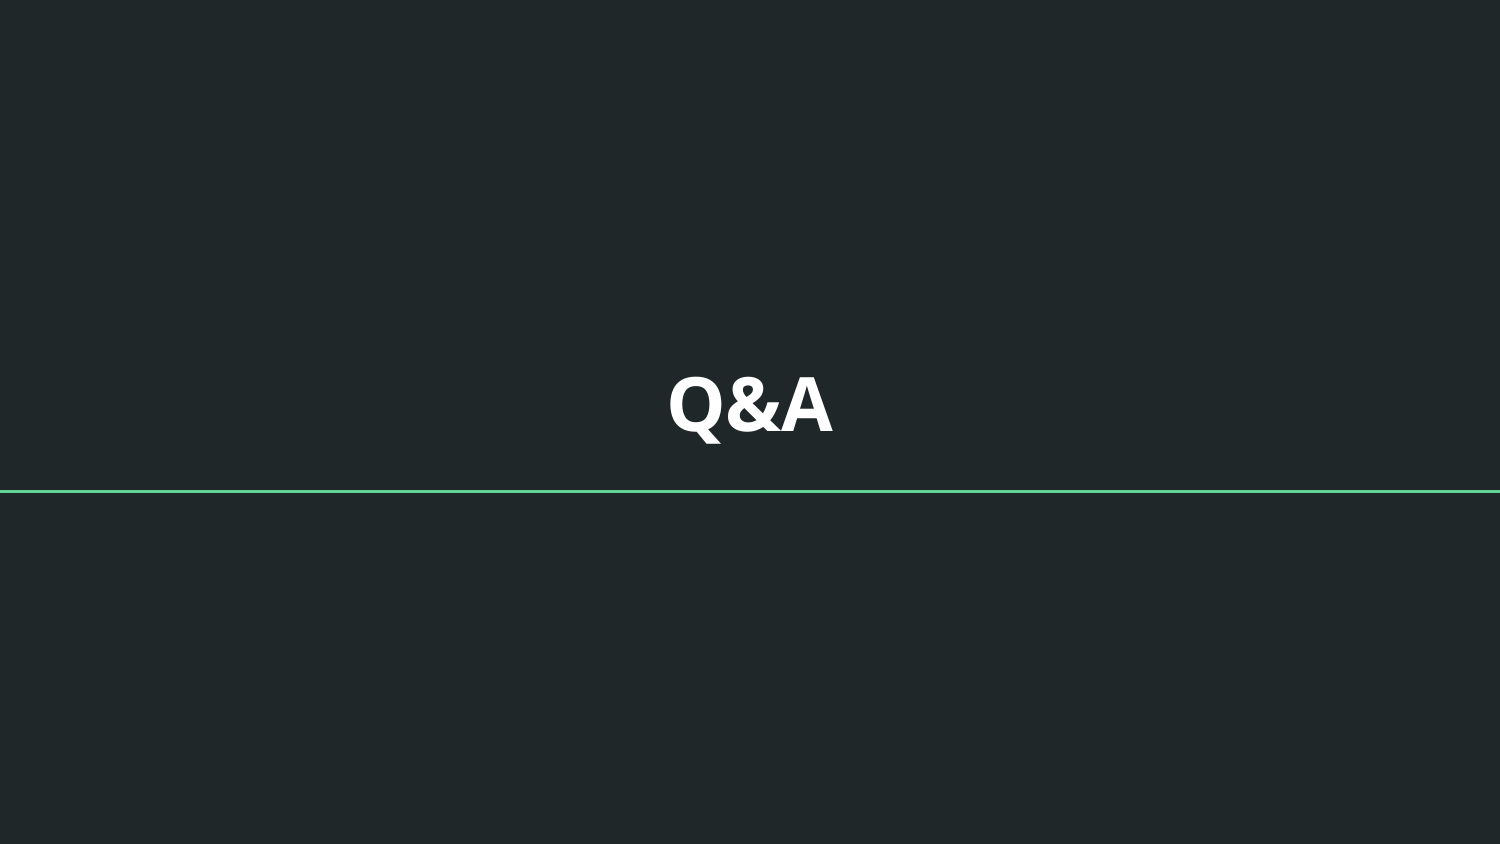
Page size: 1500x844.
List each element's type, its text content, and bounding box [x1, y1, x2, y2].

title Q&A [83, 337, 1417, 466]
